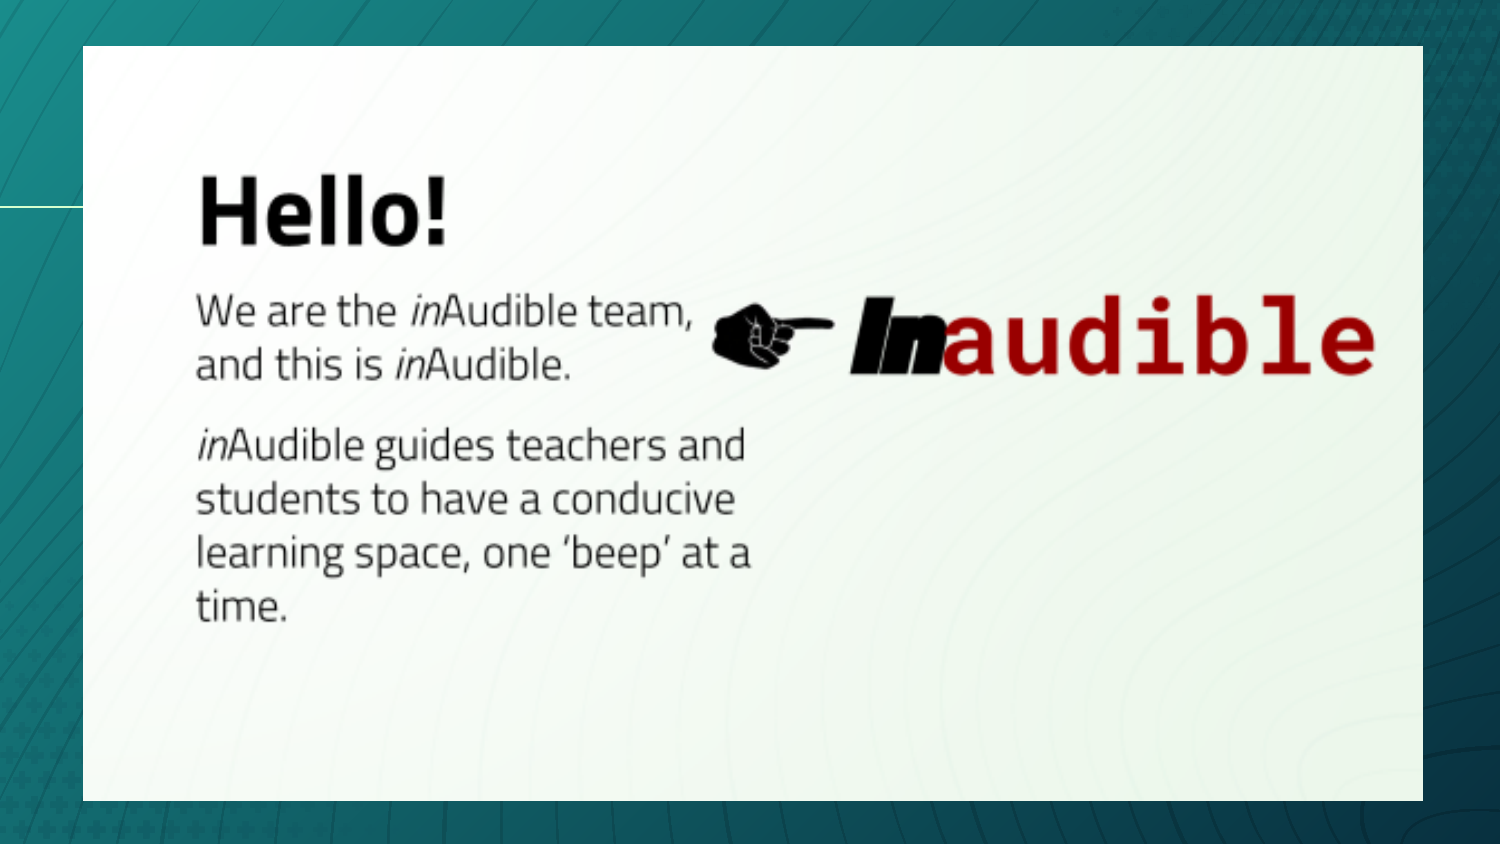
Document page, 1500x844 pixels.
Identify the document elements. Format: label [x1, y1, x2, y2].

picture [83, 46, 1424, 802]
